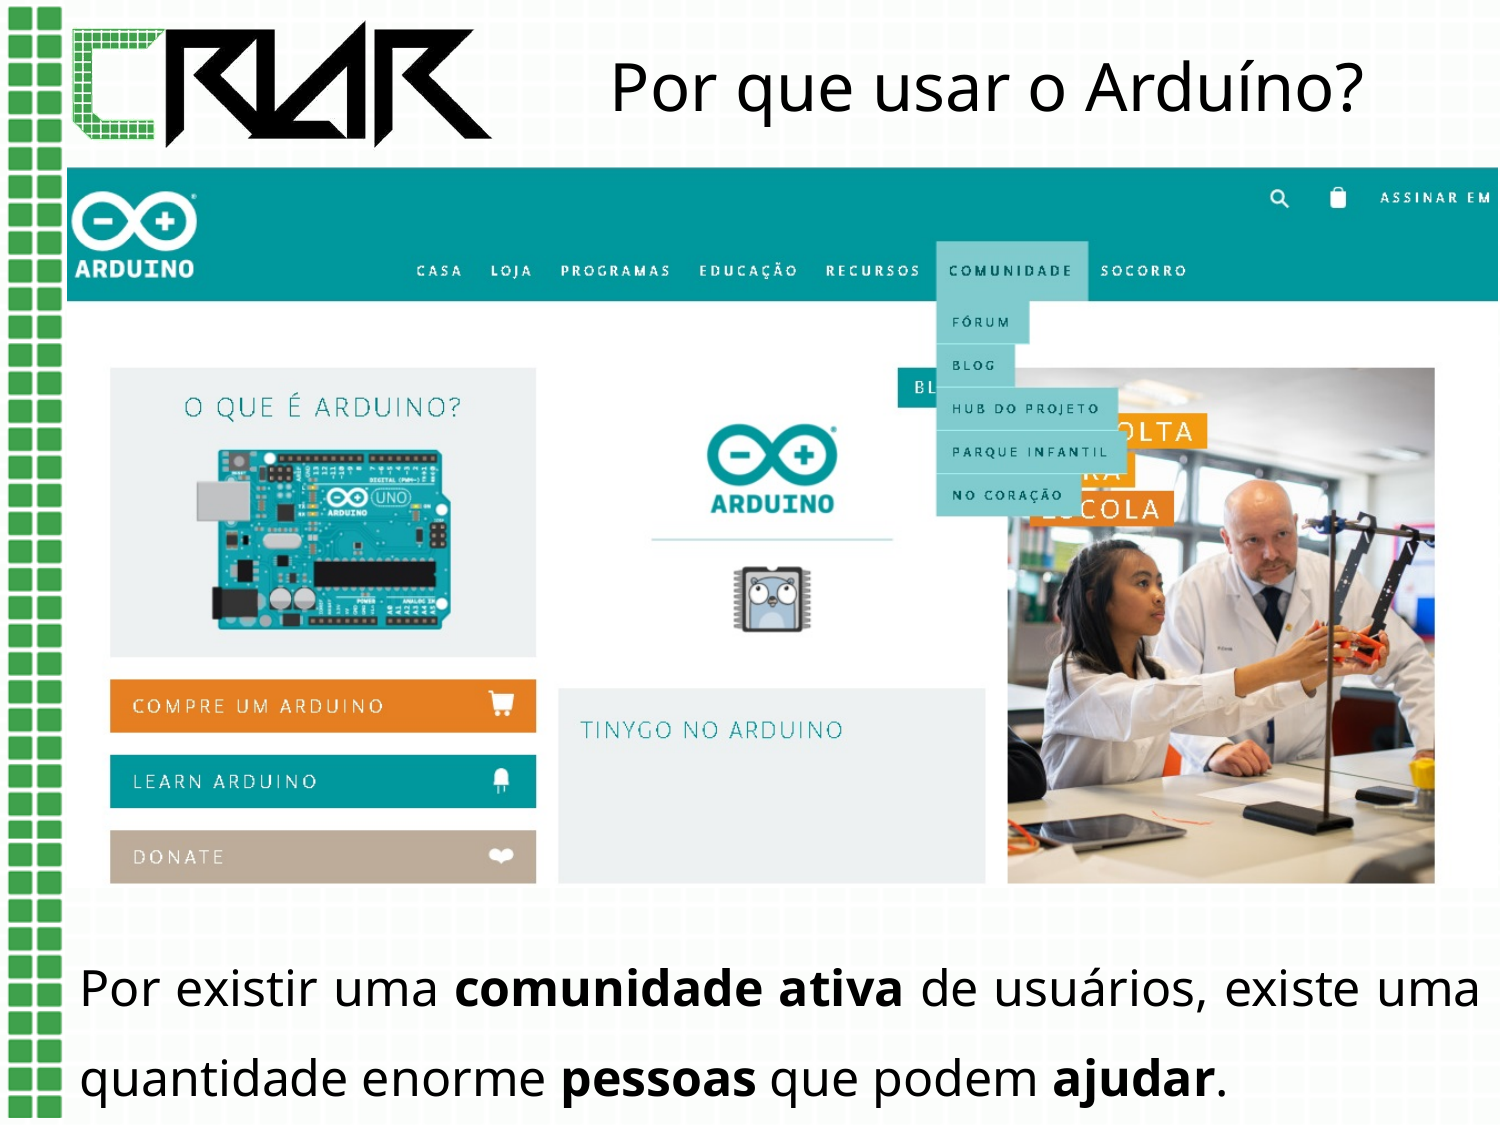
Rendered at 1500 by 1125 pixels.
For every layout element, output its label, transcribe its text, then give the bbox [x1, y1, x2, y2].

text_box Por existir uma comunidade ativa de usuários, existe uma quantidade enorme pessoas que podem ajudar. [71, 919, 1497, 1114]
text_box Por que usar o Arduíno? [501, 31, 1497, 138]
picture [68, 18, 496, 151]
picture [67, 167, 1498, 889]
picture [6, 4, 66, 1118]
